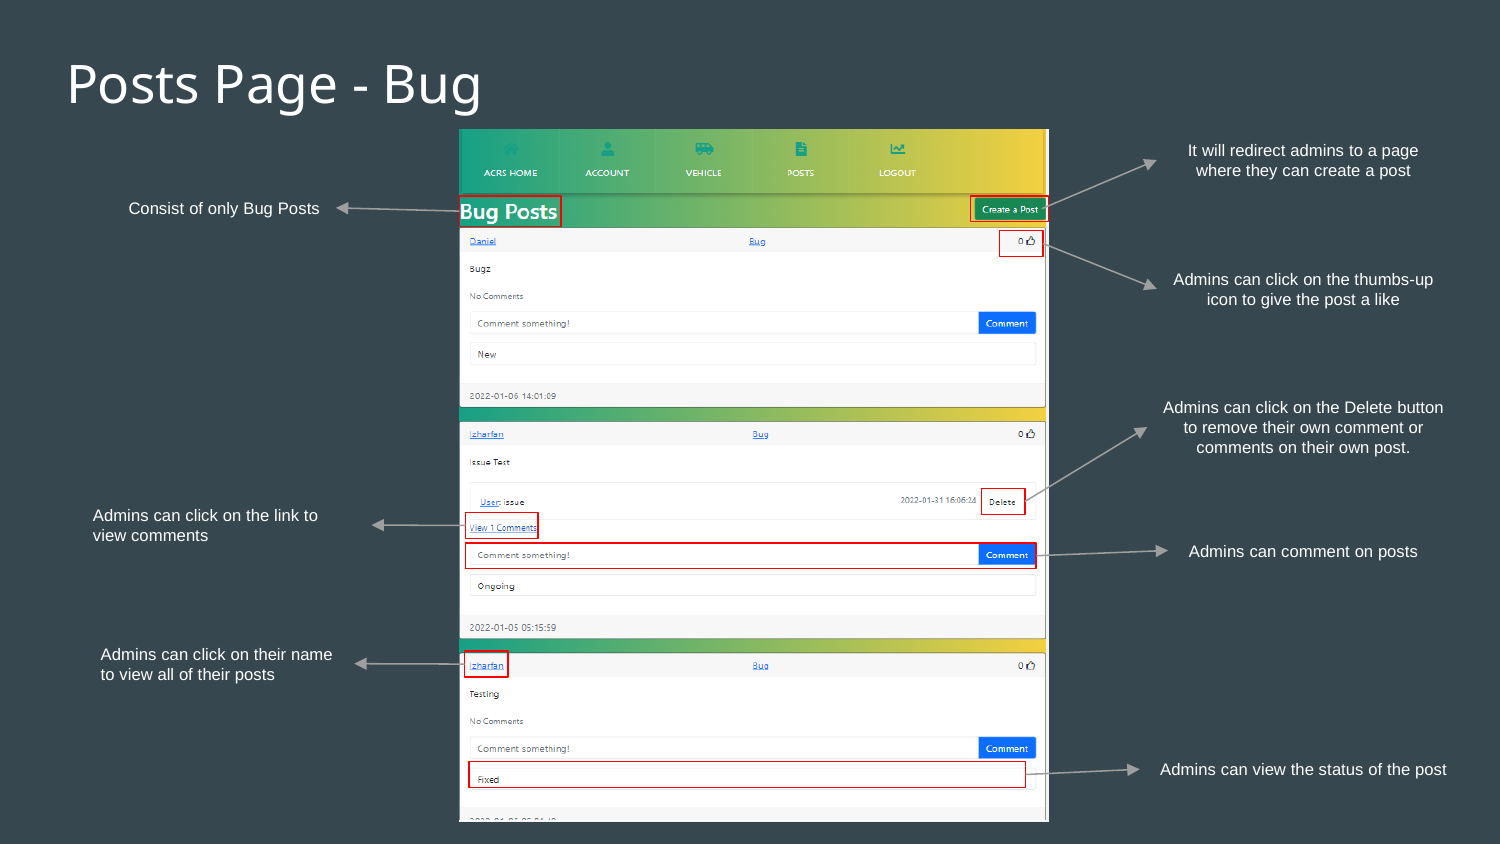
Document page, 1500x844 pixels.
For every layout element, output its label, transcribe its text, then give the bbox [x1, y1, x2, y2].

text_box Consist of only Bug Posts [113, 187, 336, 228]
text_box Admins can click on the link to view comments [77, 490, 372, 560]
text_box Admins can view the status of the post [1139, 749, 1468, 790]
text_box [1041, 160, 1157, 209]
text_box Admins can comment on posts [1168, 530, 1440, 571]
title Posts Page - Bug [51, 35, 1449, 130]
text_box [1042, 243, 1157, 290]
text_box Admins can click on the Delete button to remove their own comment or comments on their own post. [1147, 382, 1460, 472]
text_box Admins can click on their name to view all of their posts [85, 628, 355, 699]
picture [459, 129, 1049, 822]
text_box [335, 210, 460, 214]
text_box Admins can click on the thumbs-up icon to give the post a like [1156, 253, 1451, 324]
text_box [1024, 427, 1148, 502]
text_box It will redirect admins to a page where they can create a post [1156, 125, 1451, 195]
